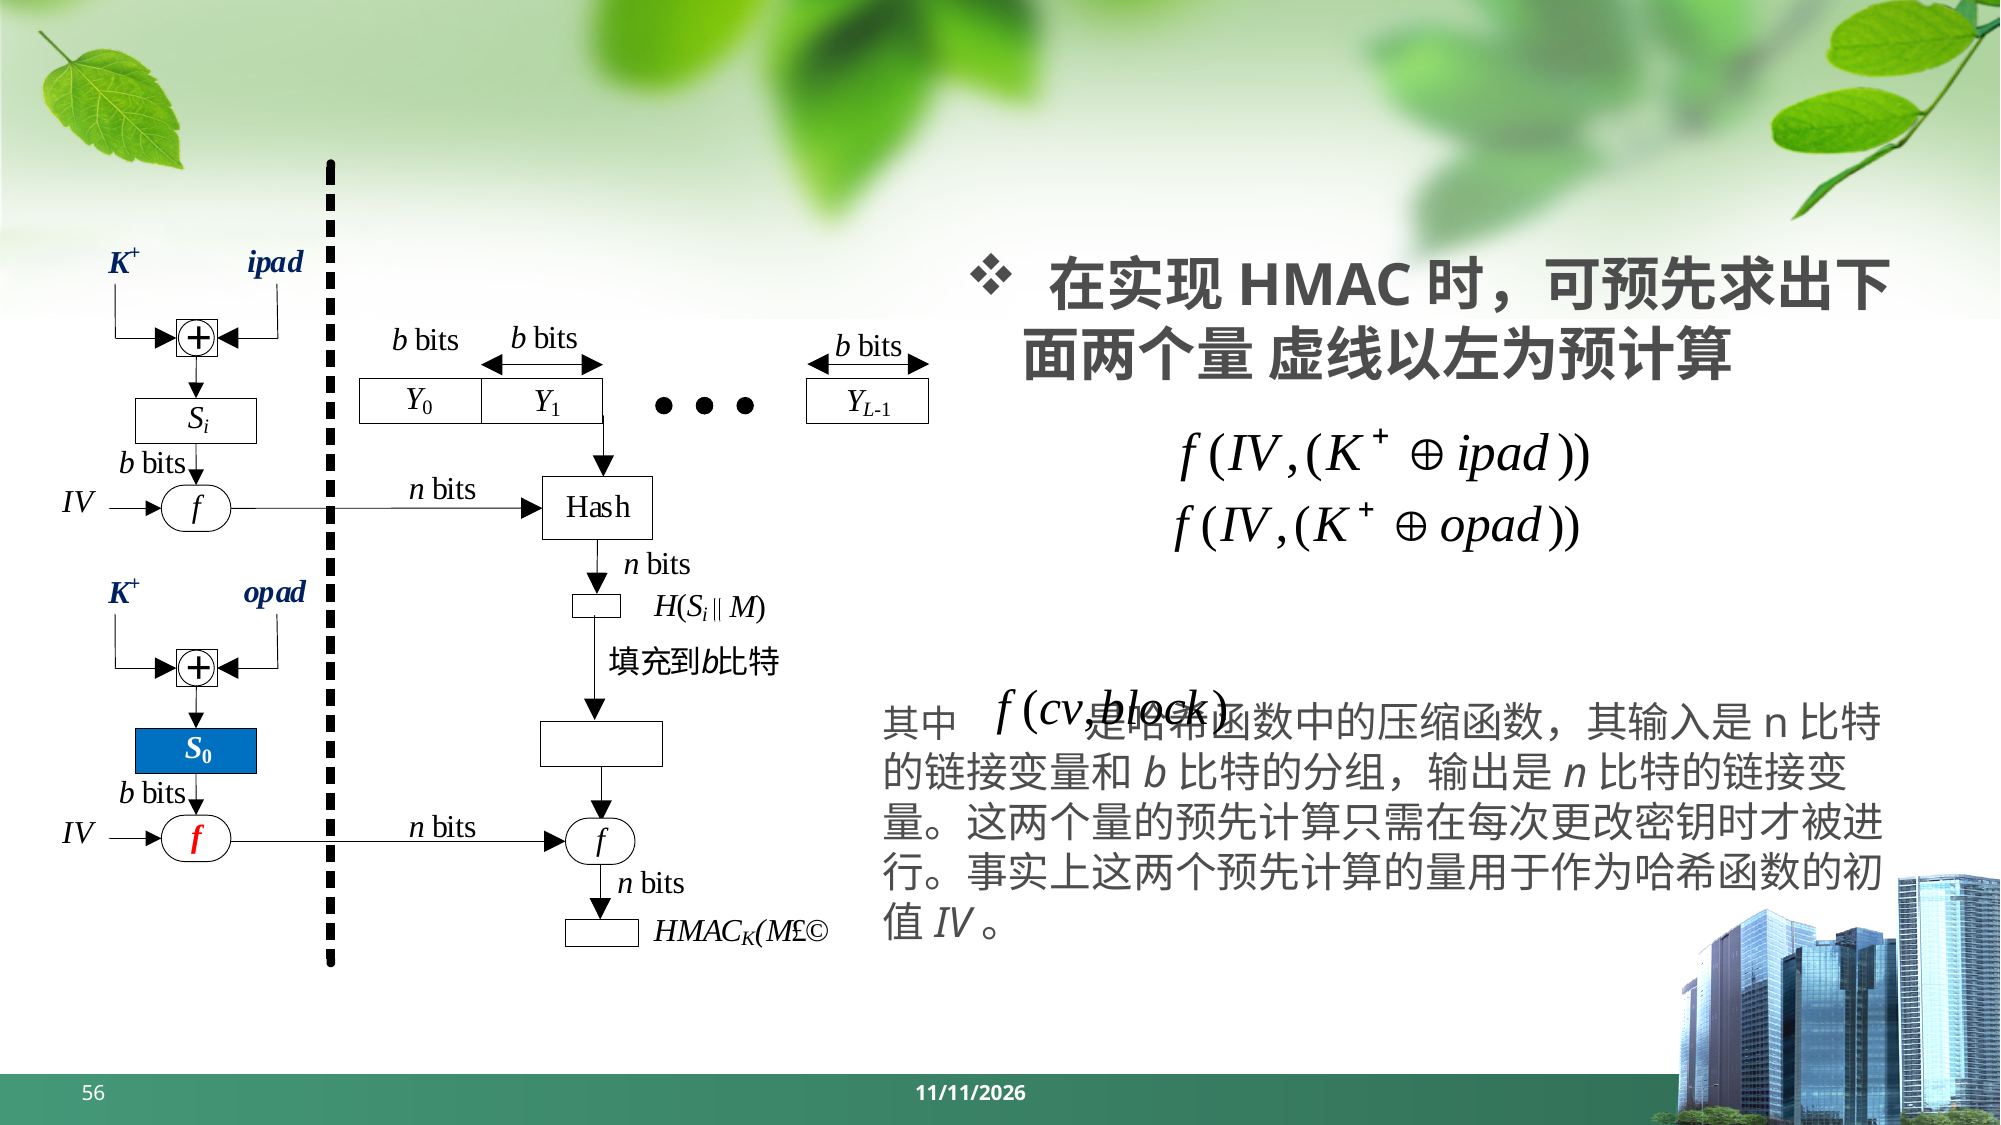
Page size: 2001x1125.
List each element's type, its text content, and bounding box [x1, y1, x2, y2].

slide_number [900, 1072, 1367, 1113]
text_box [979, 678, 1236, 746]
list 在实现HMAC时，可预先求出下面两个量 虚线以左为预计算 [1142, 239, 1950, 452]
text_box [23, 155, 1137, 979]
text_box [1162, 411, 1603, 493]
picture [0, 0, 2000, 319]
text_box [1156, 485, 1592, 563]
text_box 其中 是哈希函数中的压缩函数，其输入是n比特的链接变量和b比特的分组，输出是n比特的链接变量。这两个量的预先计算只需在每次更改密钥时才被进行。事实上这两个预先计算的量用于作为哈希函数的初值IV。 [1142, 688, 1925, 954]
slide_number 56 [66, 1072, 184, 1113]
